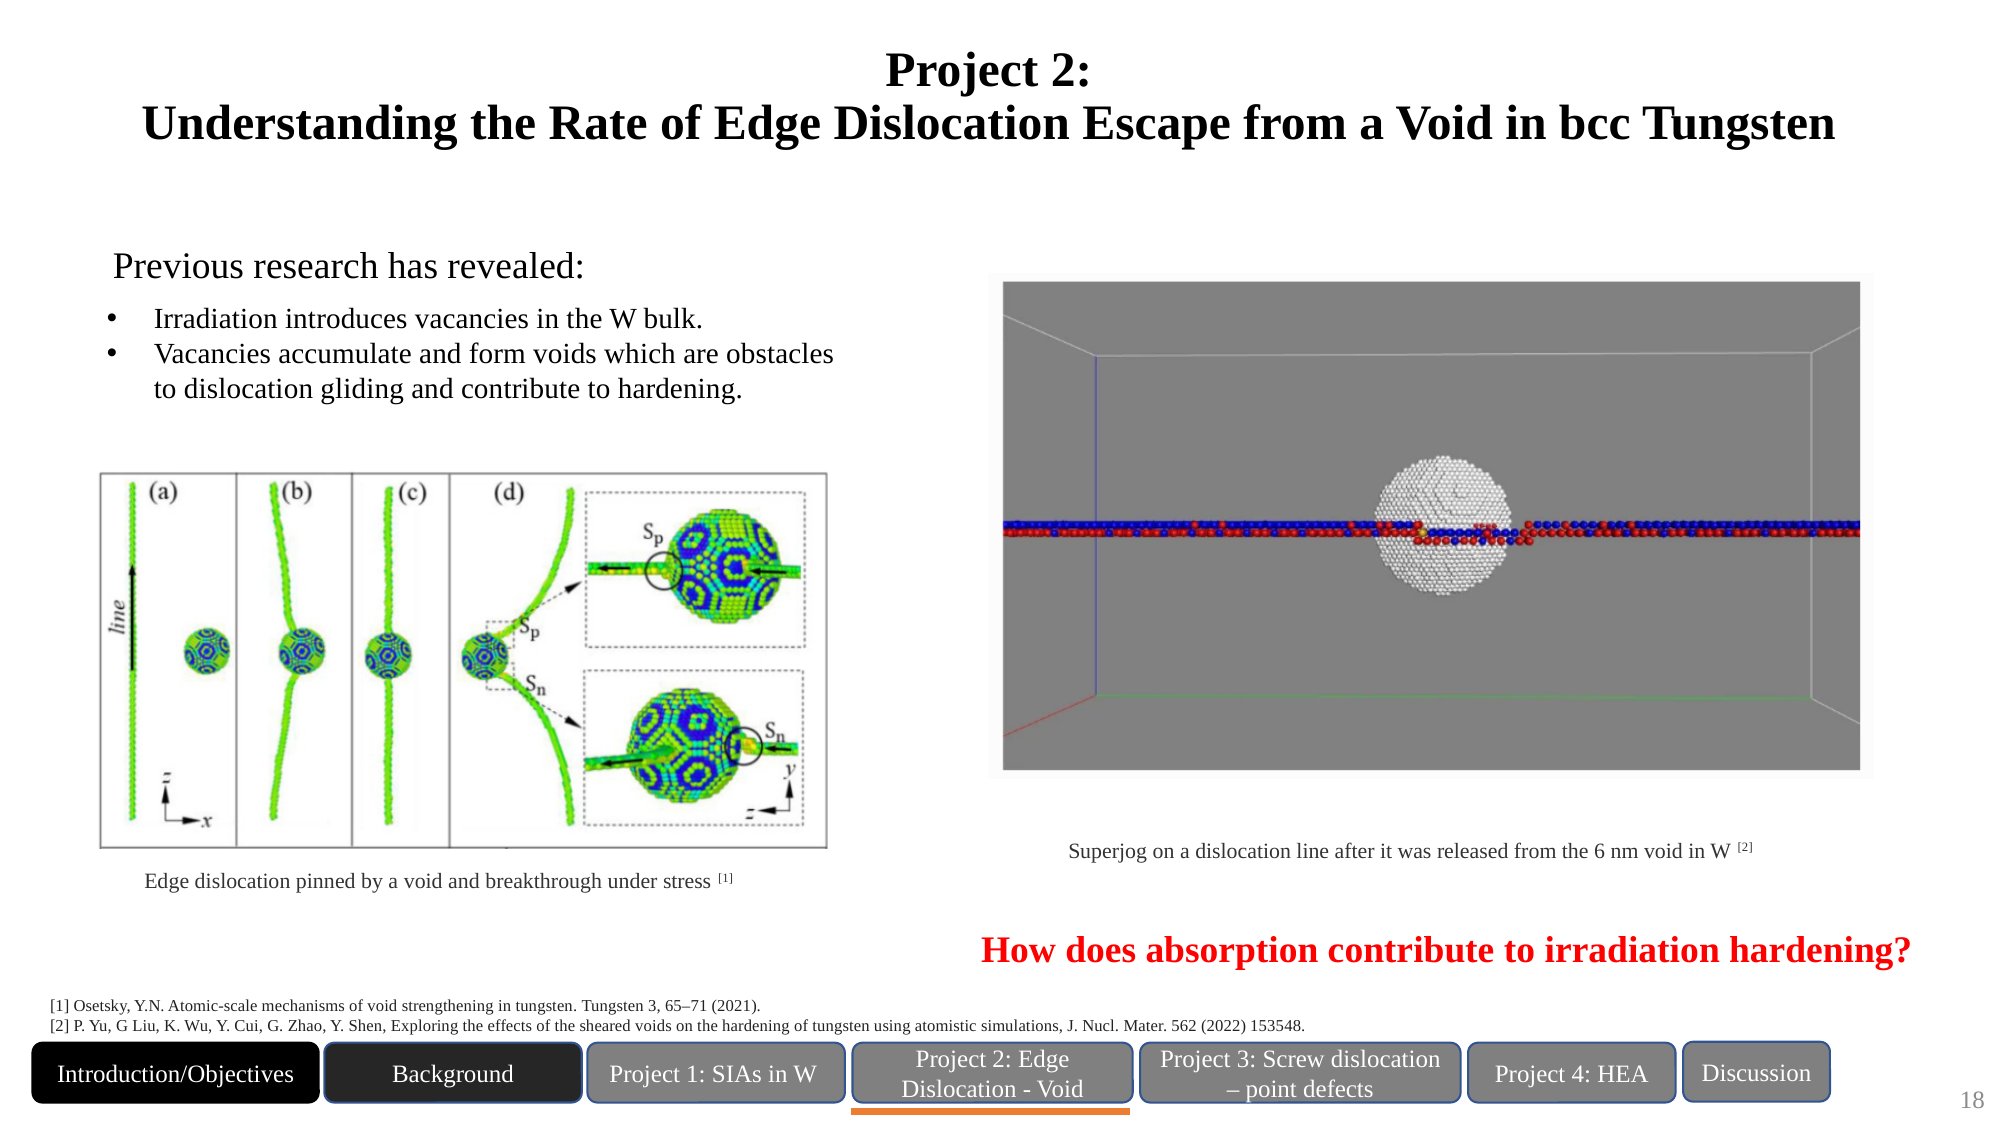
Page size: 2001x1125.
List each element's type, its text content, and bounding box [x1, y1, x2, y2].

text_box Superjog on a dislocation line after it was released from the 6 nm void in W [2] [1053, 829, 1768, 871]
text_box Previous research has revealed: [98, 233, 611, 294]
picture [988, 273, 1874, 780]
title Project 2: Understanding the Rate of Edge Dislocation Escape from a Void in bcc Tungsten [126, 12, 1852, 241]
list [92, 467, 841, 849]
text_box Irradiation introduces vacancies in the W bulk. Vacancies accumulate and form voids which are obstacles to dislocation gliding and contribute to hardening. [92, 292, 877, 447]
text_box How does absorption contribute to irradiation hardening? [966, 917, 1928, 977]
text_box [1] Osetsky, Y.N. Atomic-scale mechanisms of void strengthening in tungsten. Tungsten 3, 65–71 (2021). [2] P. Yu, G Liu, K. Wu, Y. Cui, G. Zhao, Y. Shen, Exploring the effects of the sheared voids on the hardening of tungsten using atomistic simulations, J. Nucl. Mater. 562 (2022) 153548. [35, 987, 1323, 1042]
text_box Edge dislocation pinned by a void and breakthrough under stress [1] [129, 859, 749, 927]
slide_number 18 [1550, 1068, 2000, 1125]
